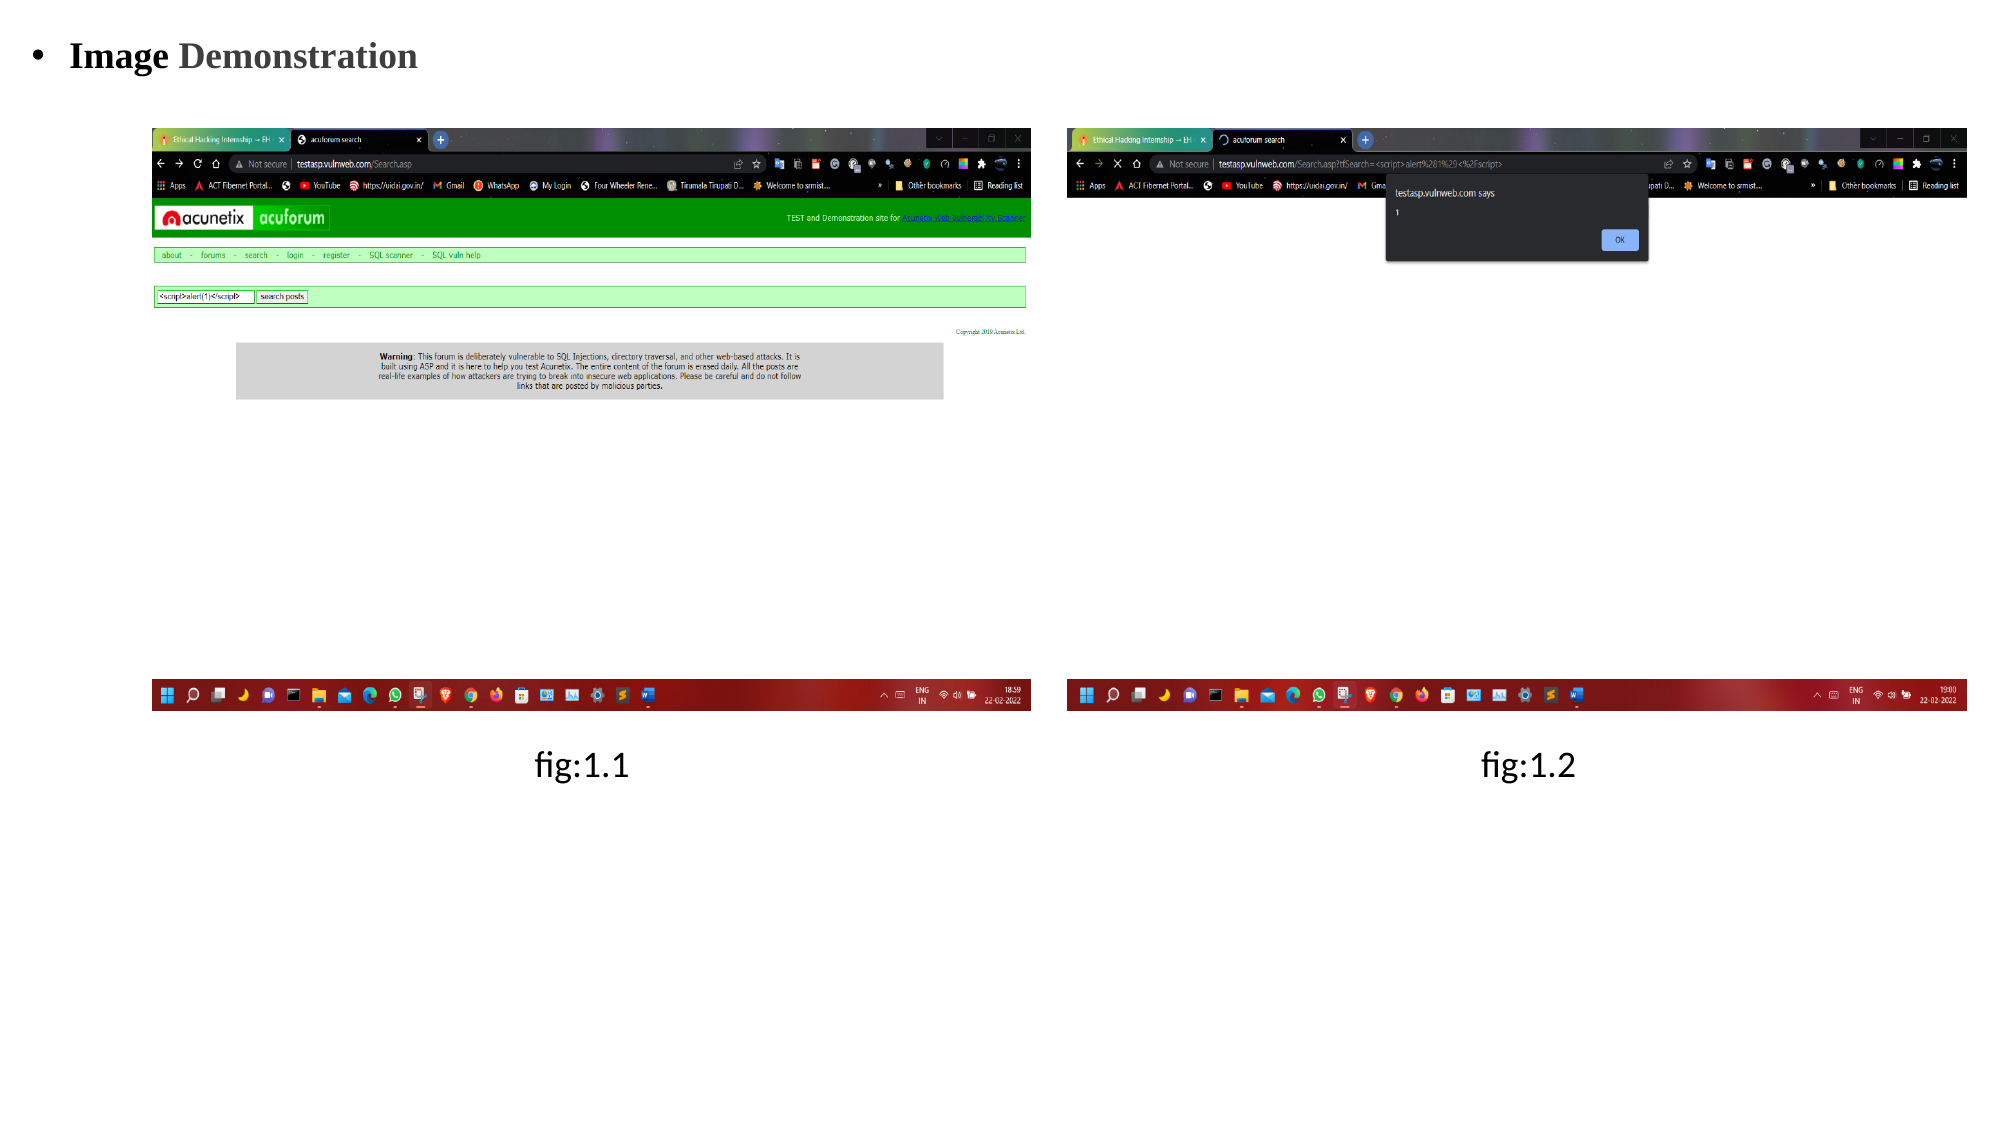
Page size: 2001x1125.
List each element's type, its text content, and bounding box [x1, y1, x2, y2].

text_box fig:1.2 [1466, 733, 1591, 793]
text_box fig:1.1 [519, 733, 645, 793]
picture [152, 128, 1031, 711]
picture [1067, 128, 1967, 711]
list Image Demonstration [16, 28, 1978, 1098]
